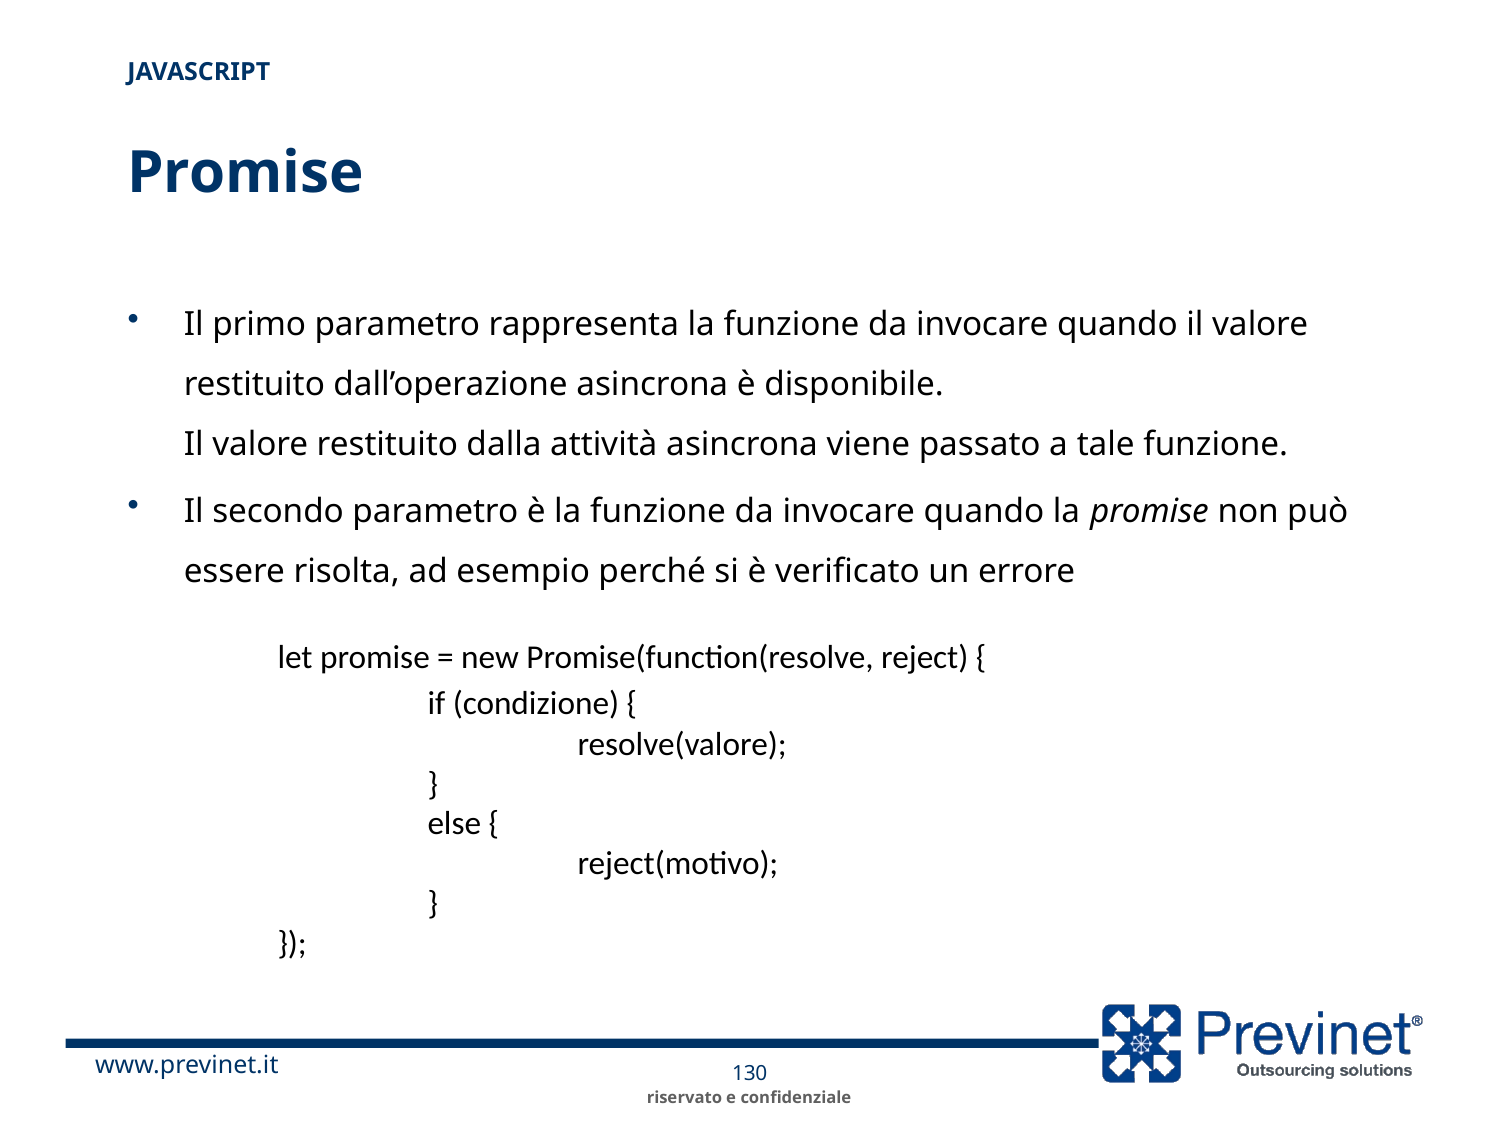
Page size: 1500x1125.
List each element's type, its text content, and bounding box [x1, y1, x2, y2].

text_box Il primo parametro rappresenta la funzione da invocare quando il valore restituito dall’operazione asincrona è disponibile. Il valore restituito dalla attività asincrona viene passato a tale funzione. Il secondo parametro è la funzione da invocare quando la promise non può essere risolta, ad esempio perché si è verificato un errore let promise = new Promise(function(resolve, reject) { if (condizione) { resolve(valore); } else { reject(motivo); } }); [112, 275, 1459, 1024]
picture [1099, 1024, 1438, 1087]
title Promise [112, 164, 1388, 263]
text_box JavaScript [112, 0, 1388, 164]
